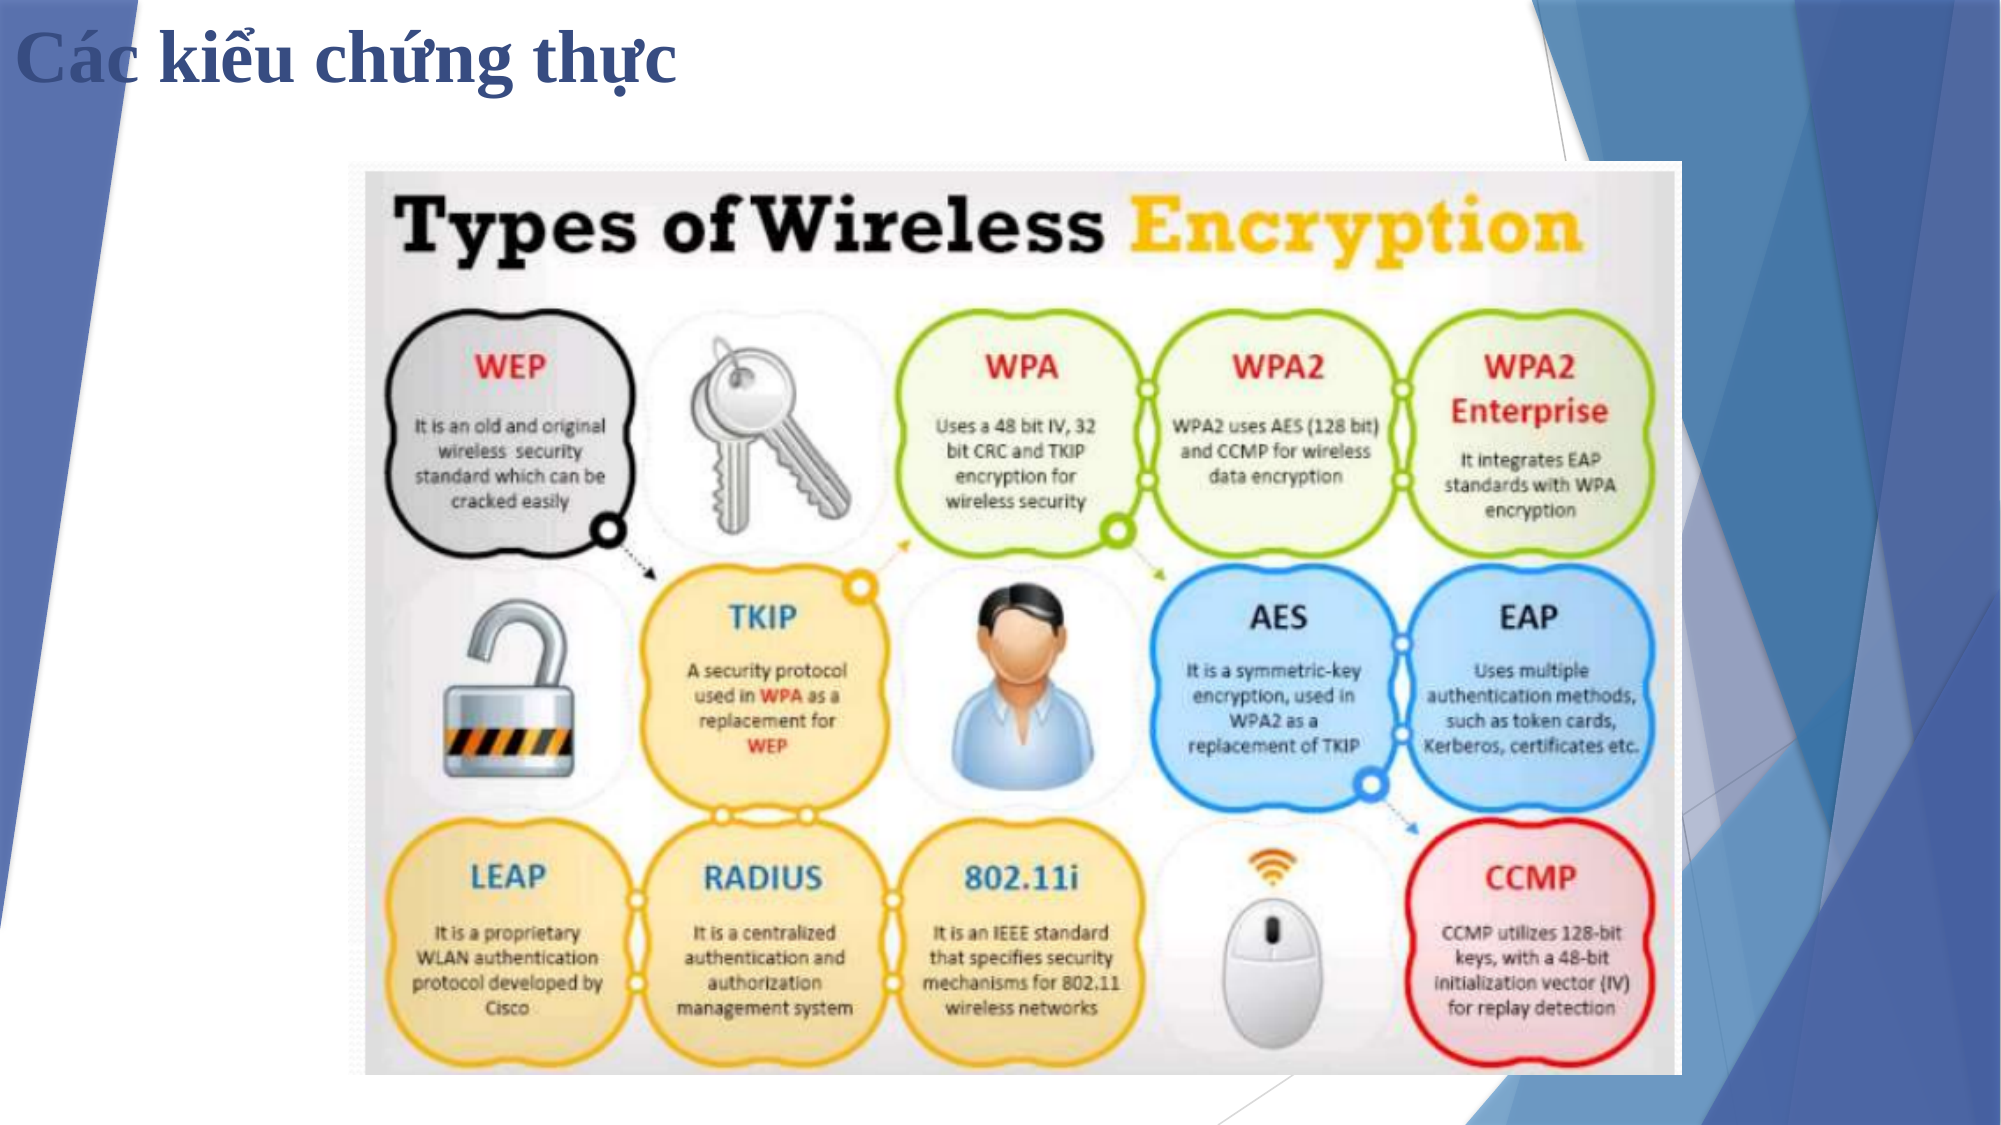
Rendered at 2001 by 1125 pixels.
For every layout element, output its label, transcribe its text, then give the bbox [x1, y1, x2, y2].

picture [347, 160, 1682, 1075]
text_box Các kiểu chứng thực [0, 0, 2000, 105]
